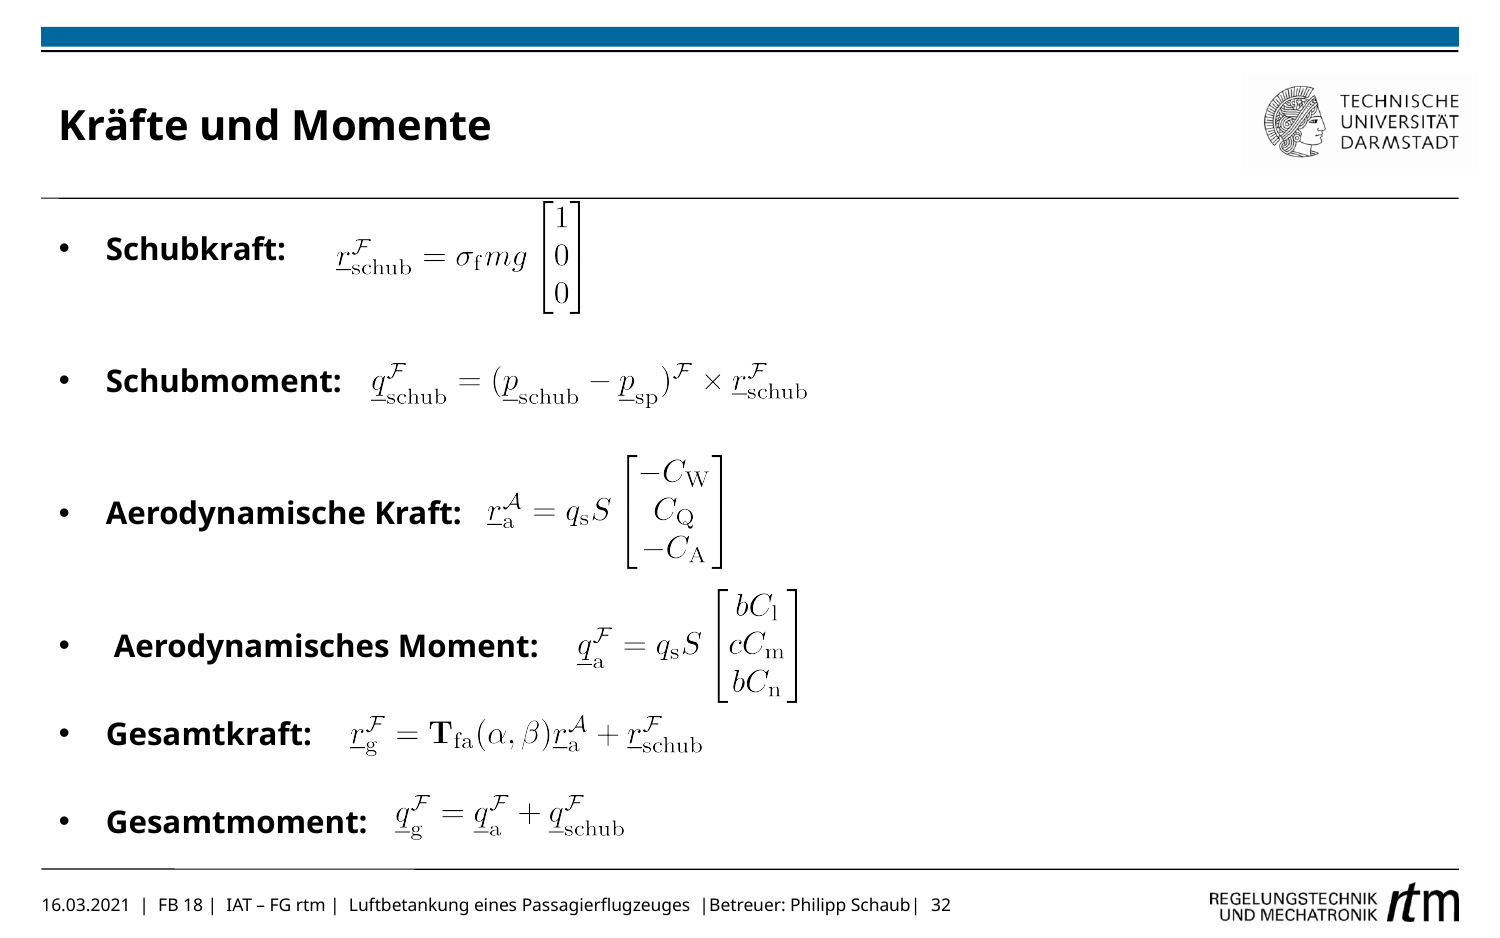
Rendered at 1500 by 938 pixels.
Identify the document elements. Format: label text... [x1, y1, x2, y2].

list Schubkraft: Schubmoment: Aerodynamische Kraft: Aerodynamisches Moment: Gesamtkraft: Gesamtmoment: [58, 221, 1441, 847]
picture [350, 715, 703, 756]
title Kräfte und Momente [58, 66, 1149, 182]
picture [487, 455, 722, 569]
picture [577, 589, 797, 703]
picture [1210, 882, 1459, 922]
picture [1242, 73, 1477, 170]
picture [395, 795, 624, 841]
picture [336, 201, 581, 315]
picture [371, 363, 807, 409]
